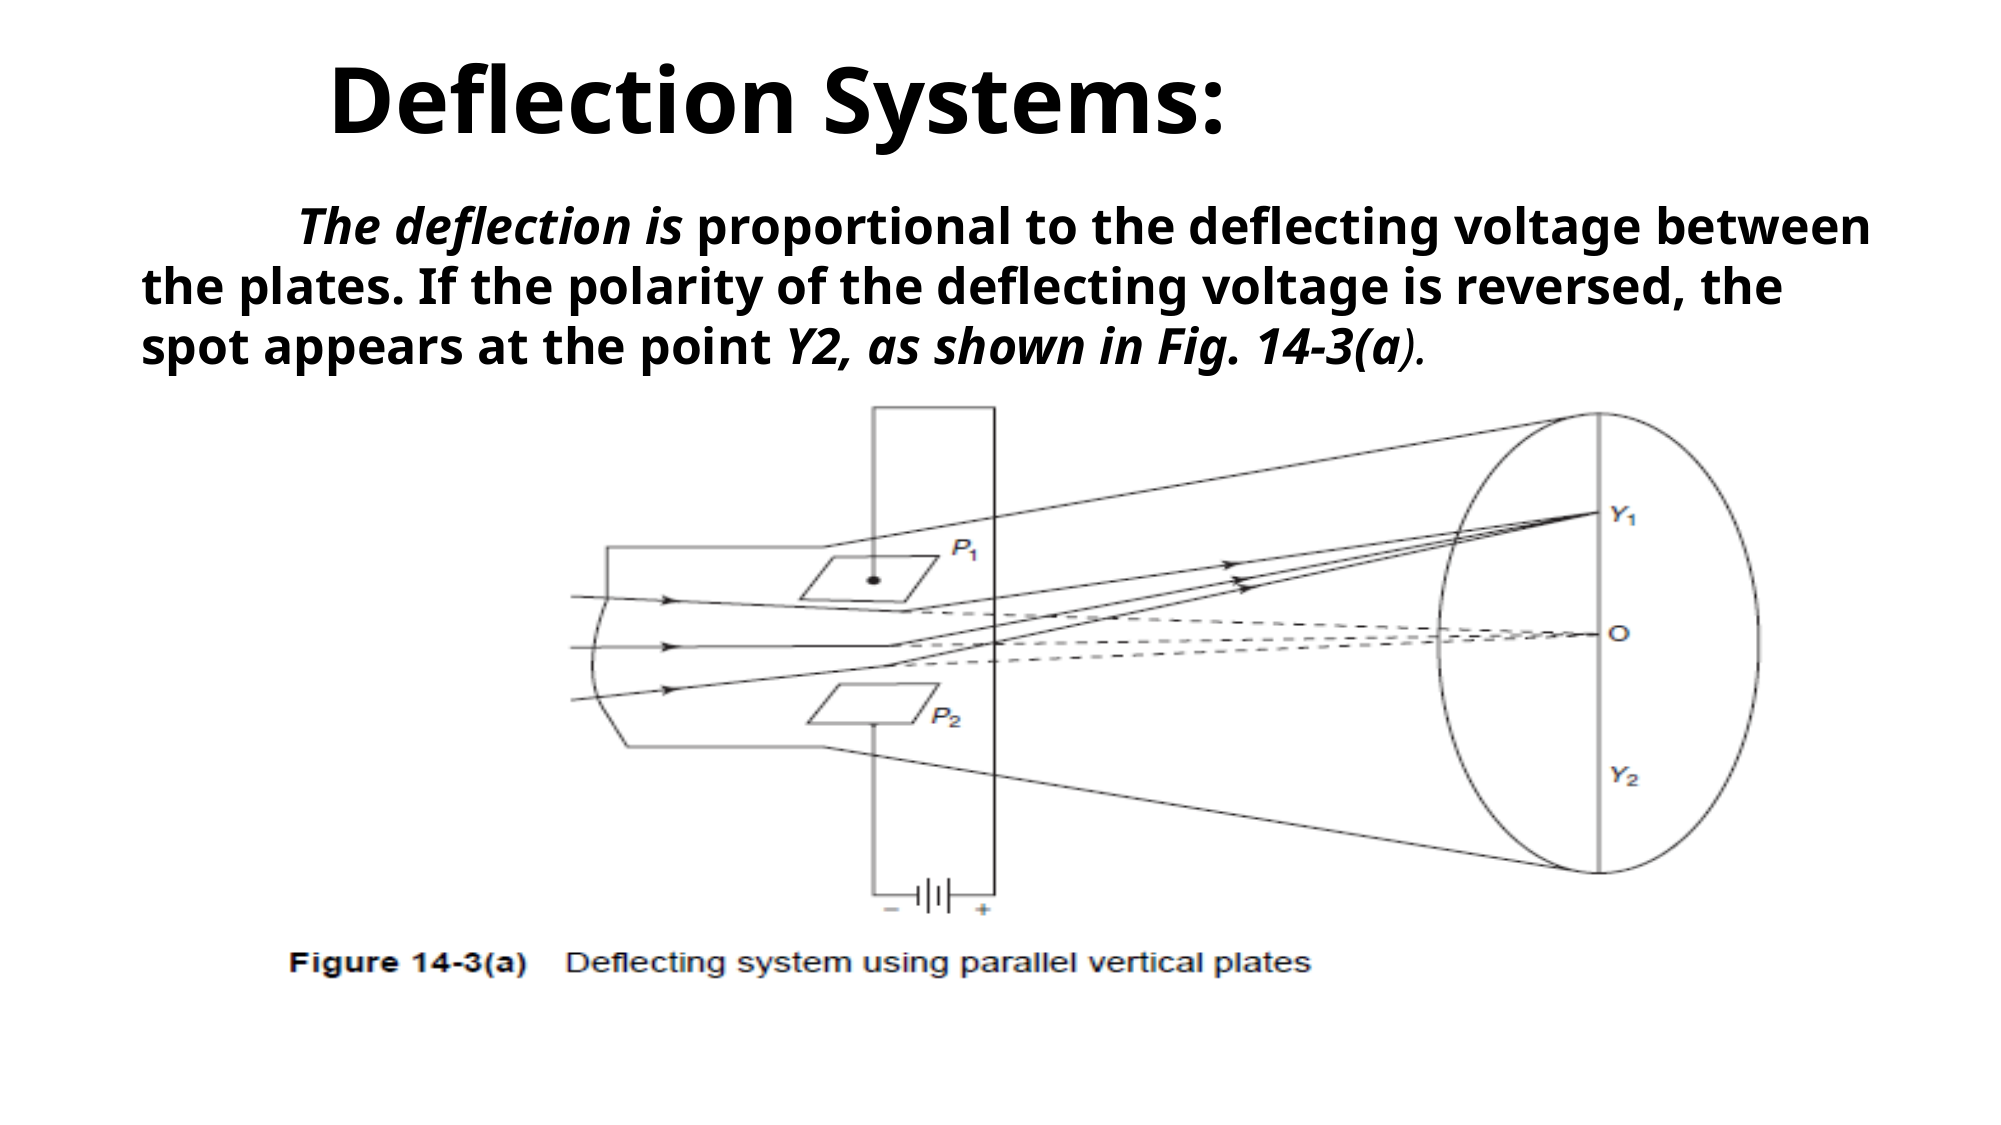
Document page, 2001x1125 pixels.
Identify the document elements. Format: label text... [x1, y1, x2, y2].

title Deflection Systems: [312, 45, 1675, 163]
picture [289, 344, 1783, 1000]
text_box The deflection is proportional to the deflecting voltage between the plates. If the polarity of the deflecting voltage is reversed, the spot appears at the point Y2, as shown in Fig. 14-3(a). [126, 187, 1901, 383]
